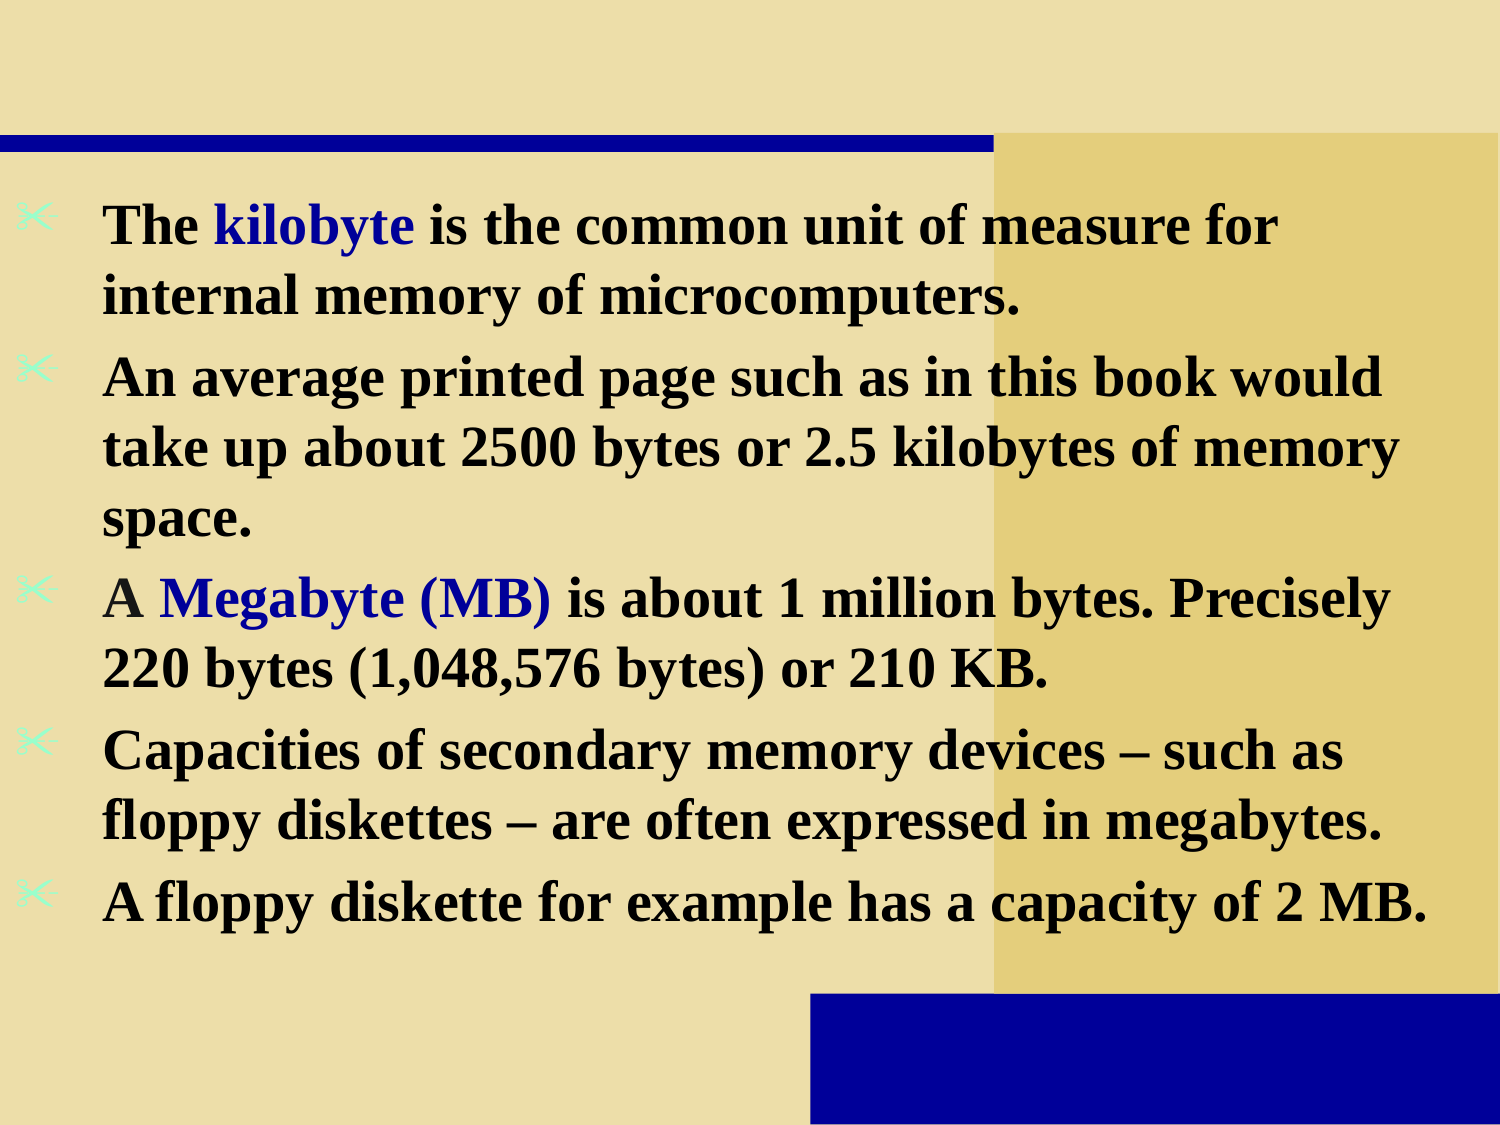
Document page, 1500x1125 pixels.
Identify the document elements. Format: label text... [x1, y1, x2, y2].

list The kilobyte is the common unit of measure for internal memory of microcomputers. An average printed page such as in this book would take up about 2500 bytes or 2.5 kilobytes of memory space. A Megabyte (MB) is about 1 million bytes. Precisely 220 bytes (1,048,576 bytes) or 210 KB. Capacities of secondary memory devices – such as floppy diskettes – are often expressed in megabytes. A floppy diskette for example has a capacity of 2 MB. [0, 178, 1500, 1026]
